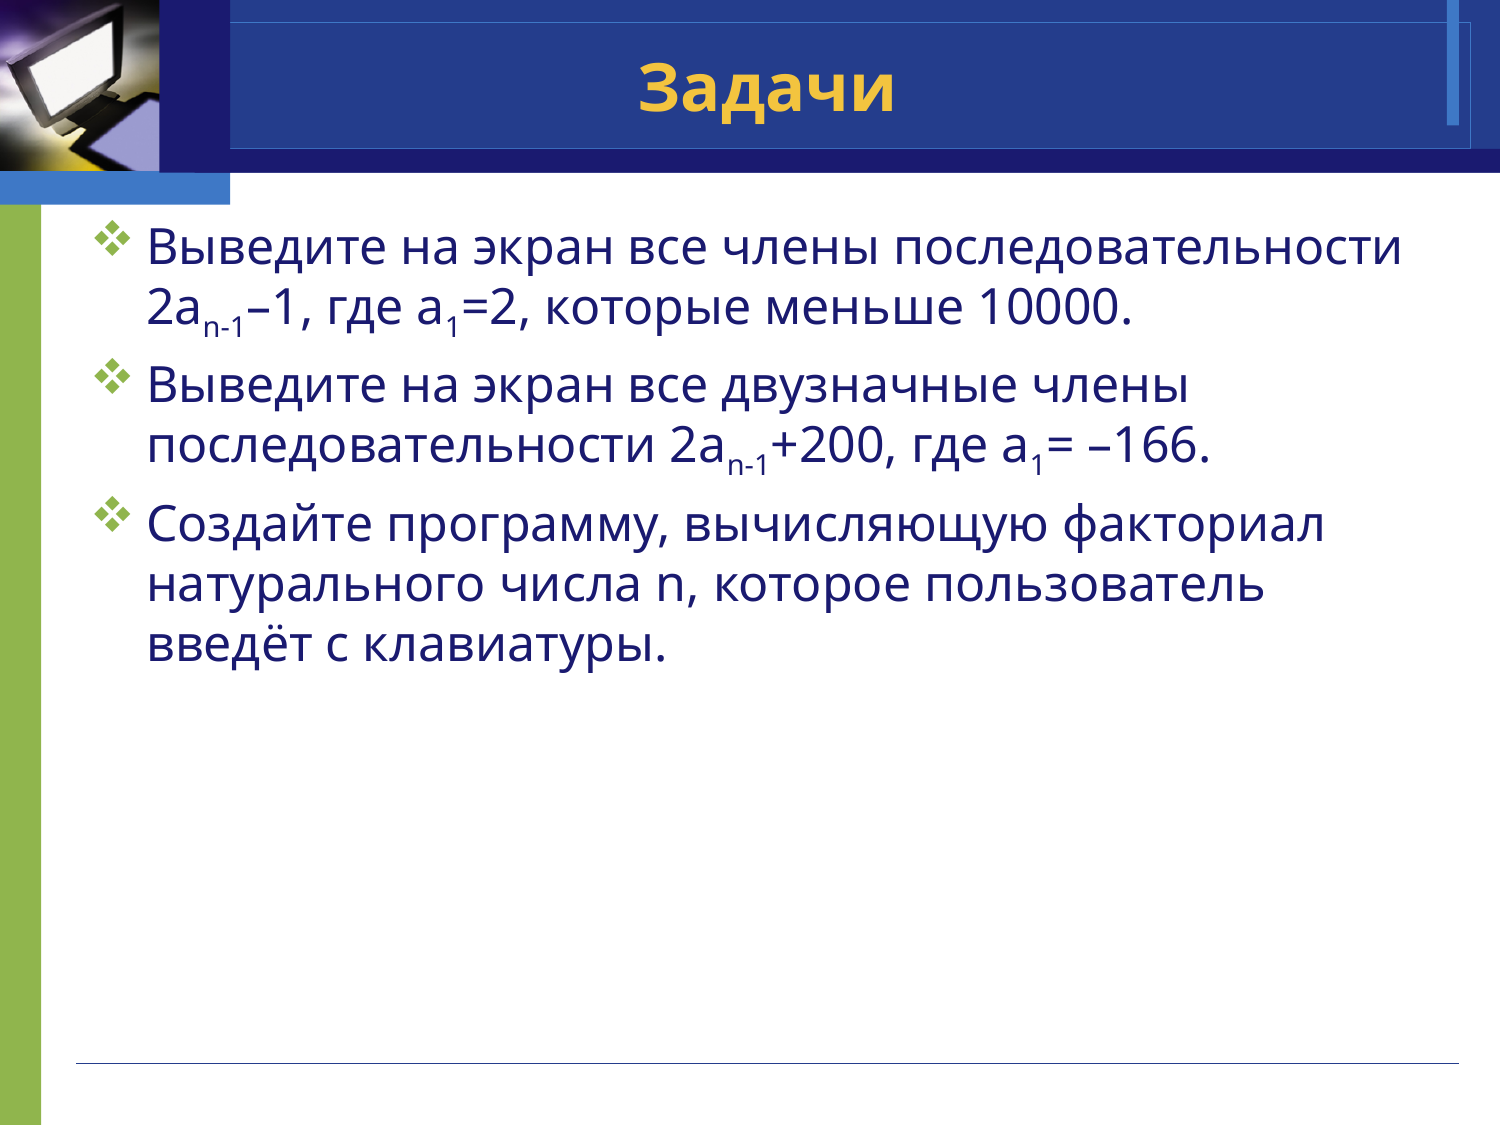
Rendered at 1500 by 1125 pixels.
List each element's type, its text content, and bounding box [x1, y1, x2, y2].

list Выведите на экран все члены последовательности 2an-1–1, где a1=2, которые меньше 10000. Выведите на экран все двузначные члены последовательности 2an-1+200, где a1= –166. Создайте программу, вычисляющую факториал натурального числа n, которое пользователь введёт с клавиатуры. [74, 206, 1426, 1069]
picture [0, 0, 159, 171]
title Задачи [122, 38, 1413, 131]
